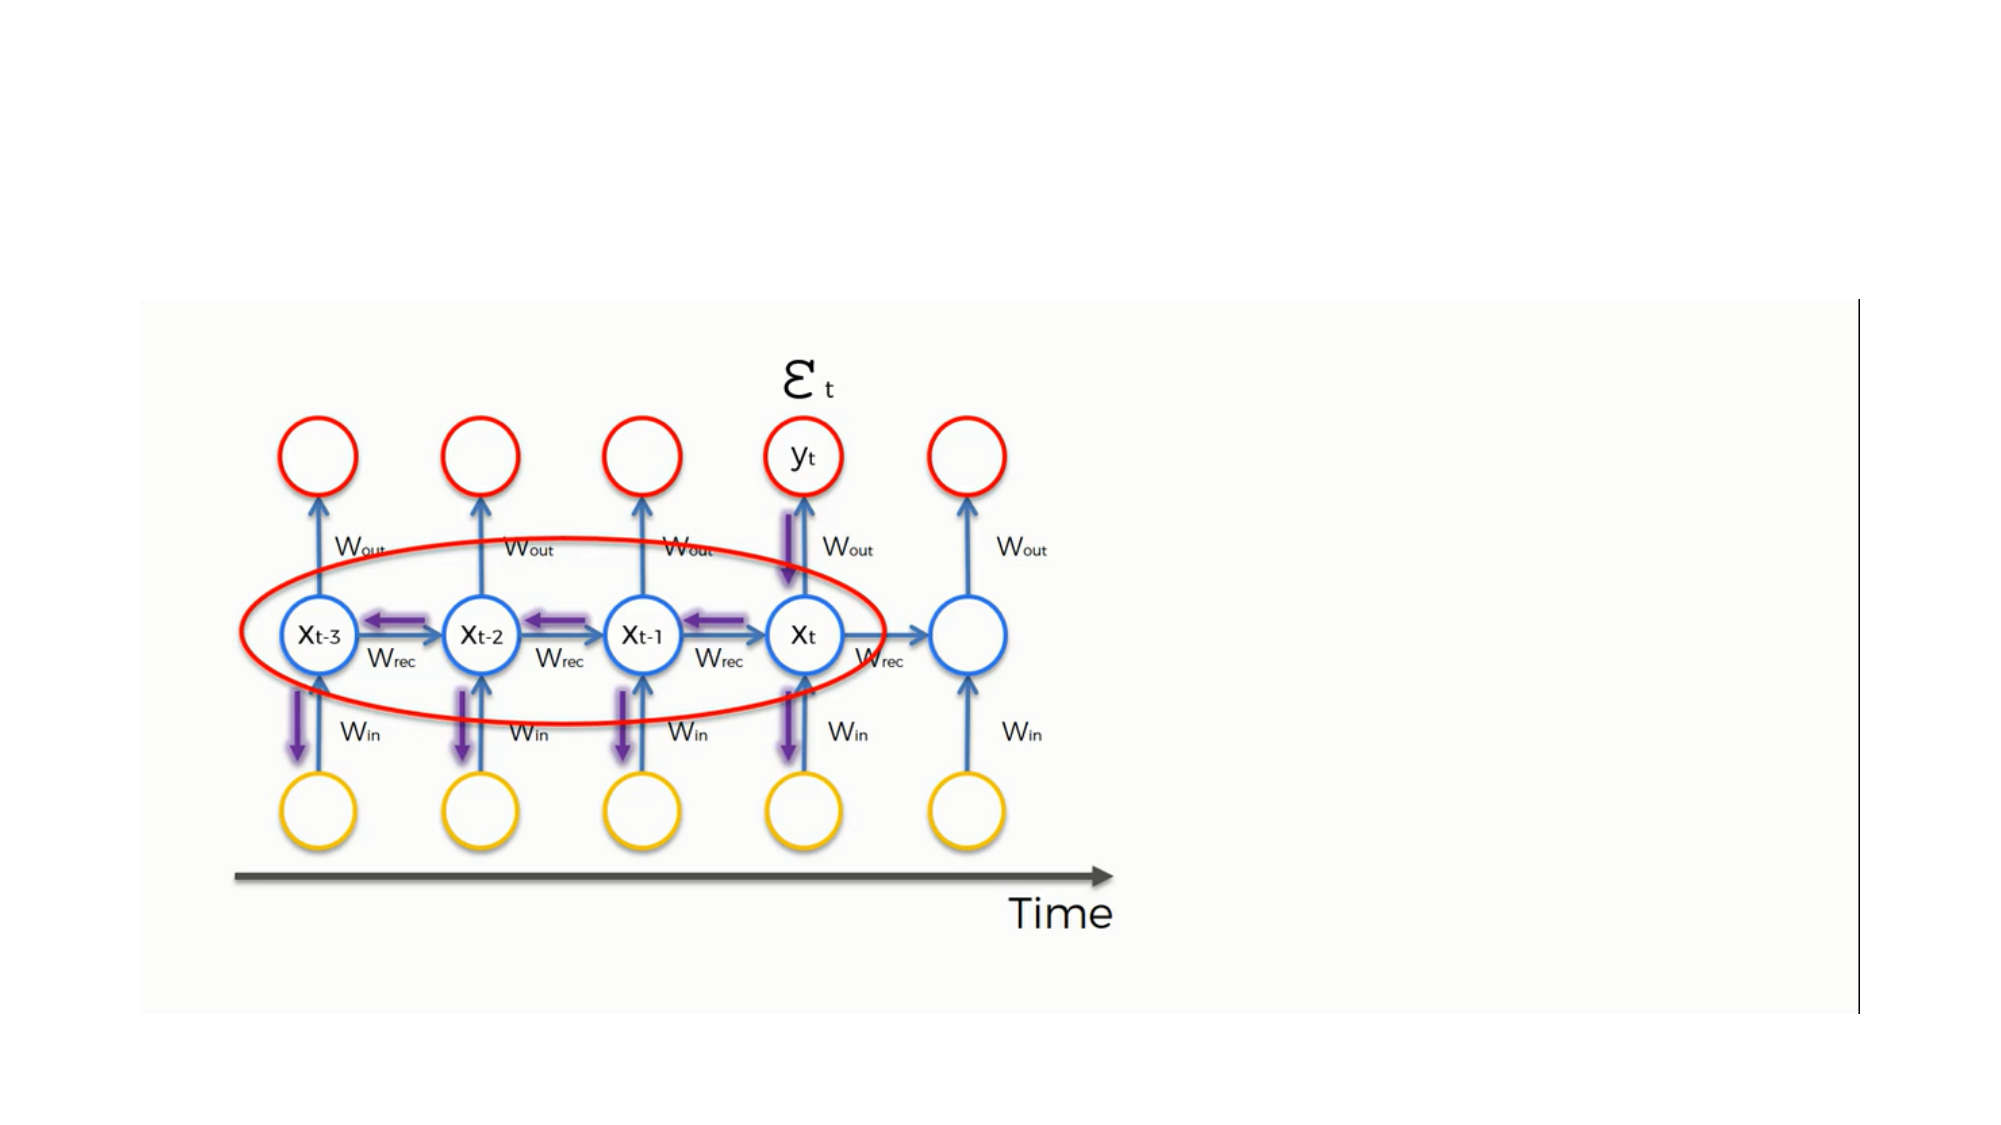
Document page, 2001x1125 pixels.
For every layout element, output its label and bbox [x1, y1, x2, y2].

list [140, 299, 1860, 1014]
